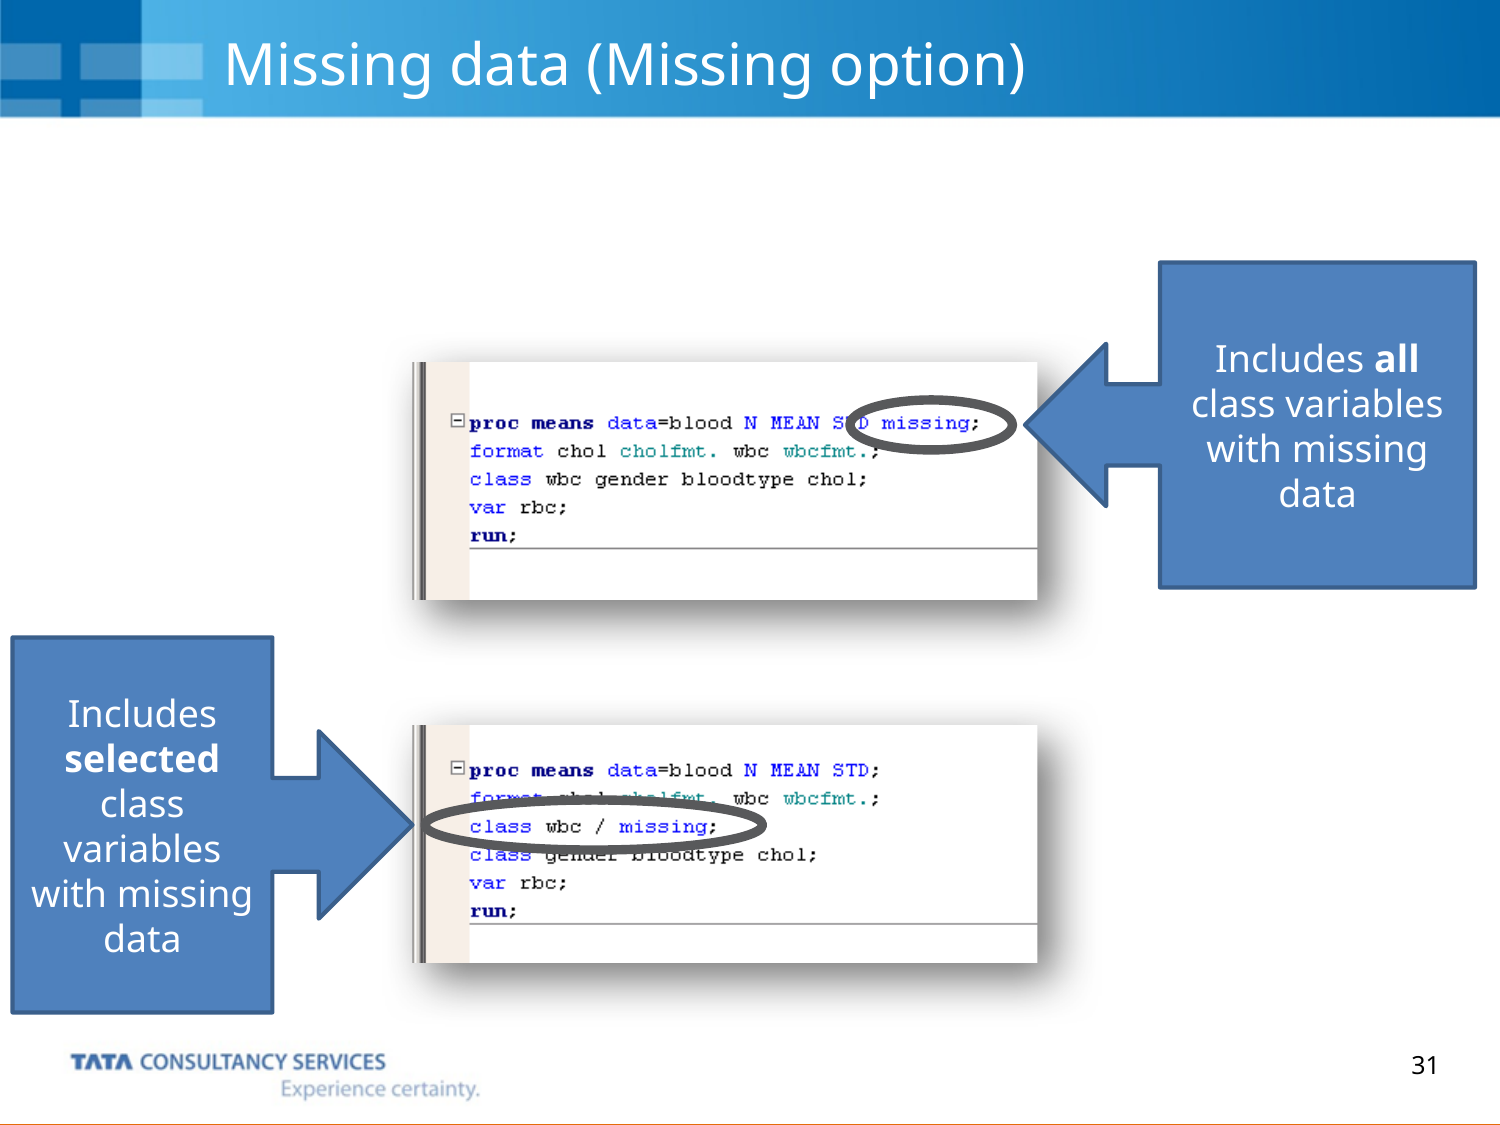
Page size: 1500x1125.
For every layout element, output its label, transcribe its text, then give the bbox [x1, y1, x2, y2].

picture [0, 0, 1500, 1124]
text_box Includes all class variables with missing data [1041, 260, 1478, 590]
title Missing data (Missing option) [208, 18, 1461, 107]
text_box Includes selected class variables with missing data [10, 635, 407, 1015]
